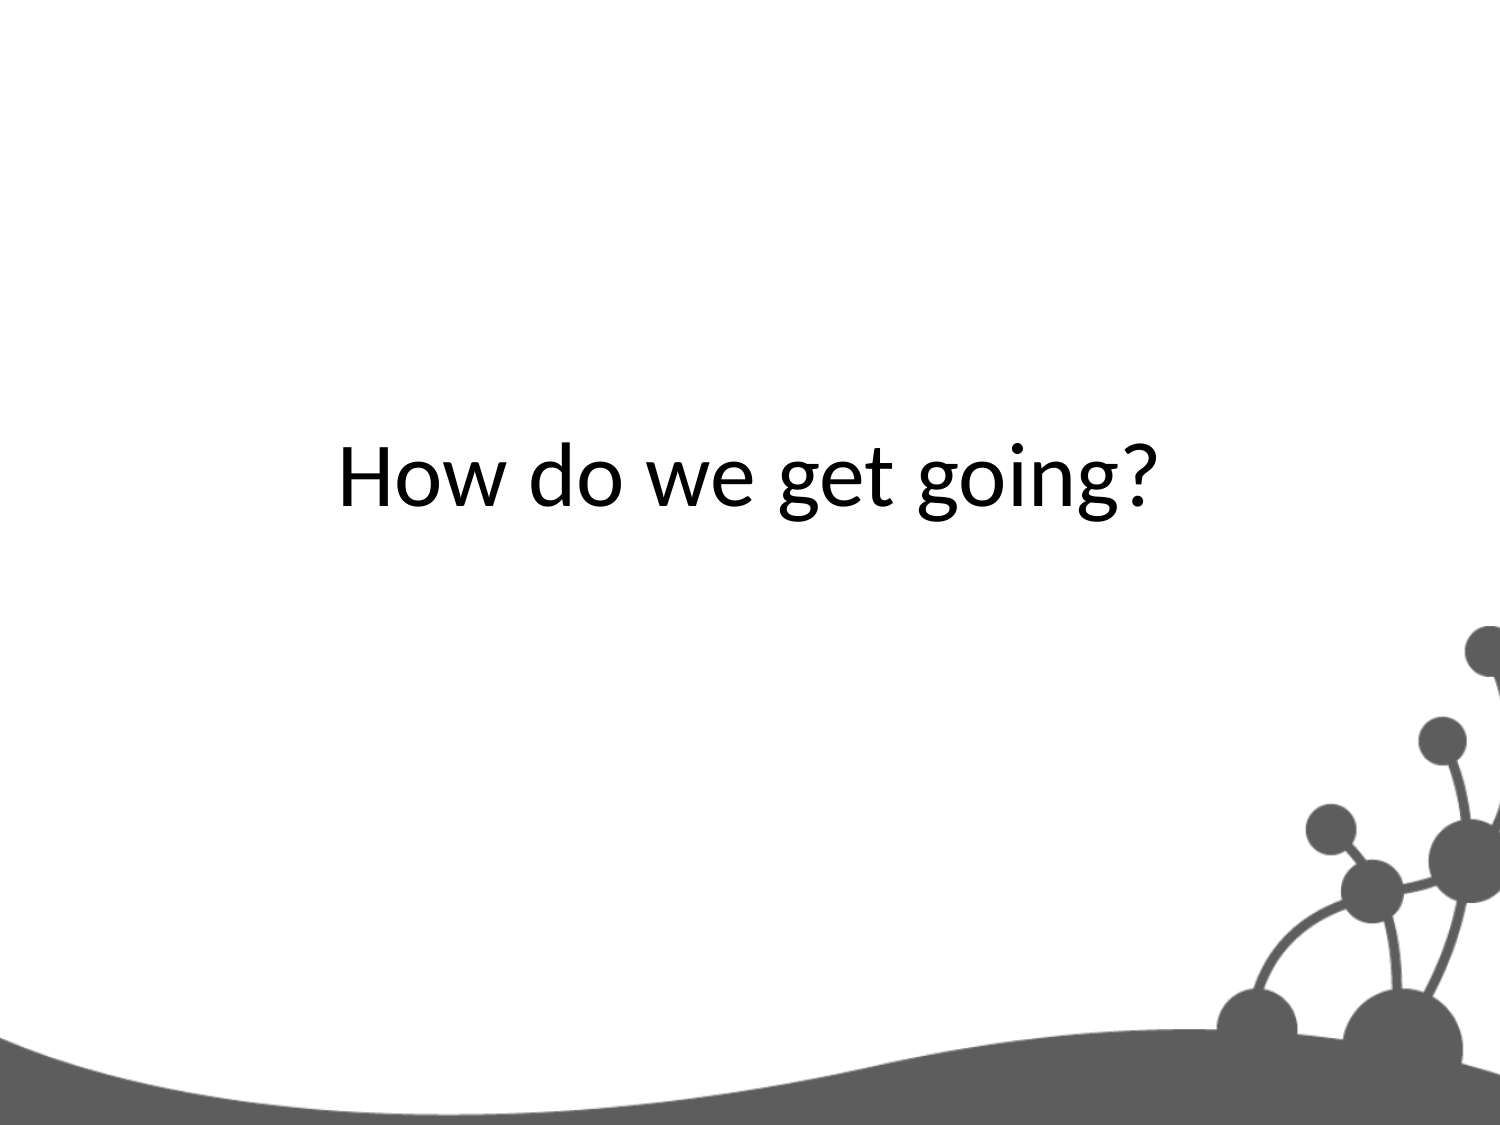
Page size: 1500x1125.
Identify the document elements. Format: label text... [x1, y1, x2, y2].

title How do we get going? [112, 349, 1388, 591]
